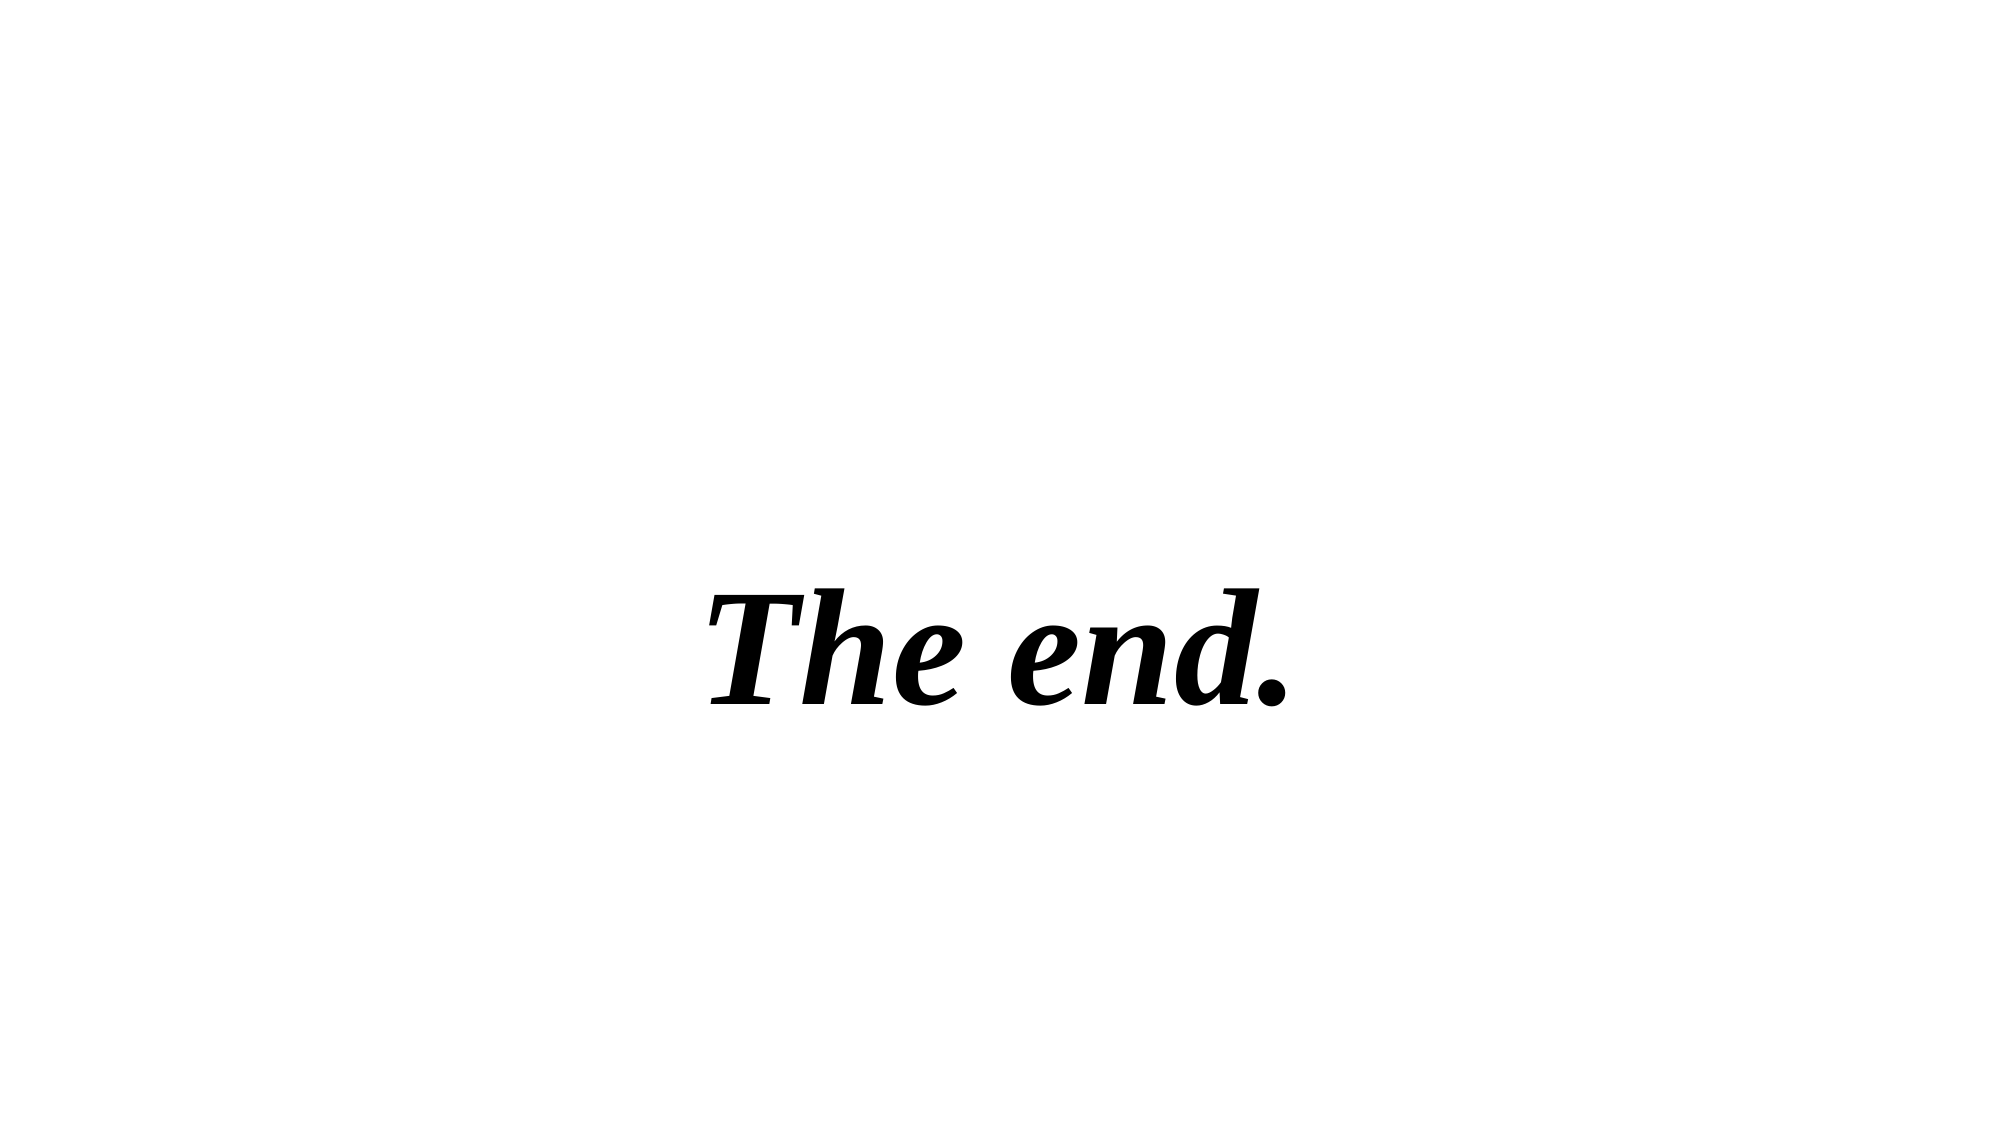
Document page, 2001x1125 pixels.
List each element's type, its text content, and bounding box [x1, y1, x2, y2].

title The end. [136, 280, 1862, 749]
